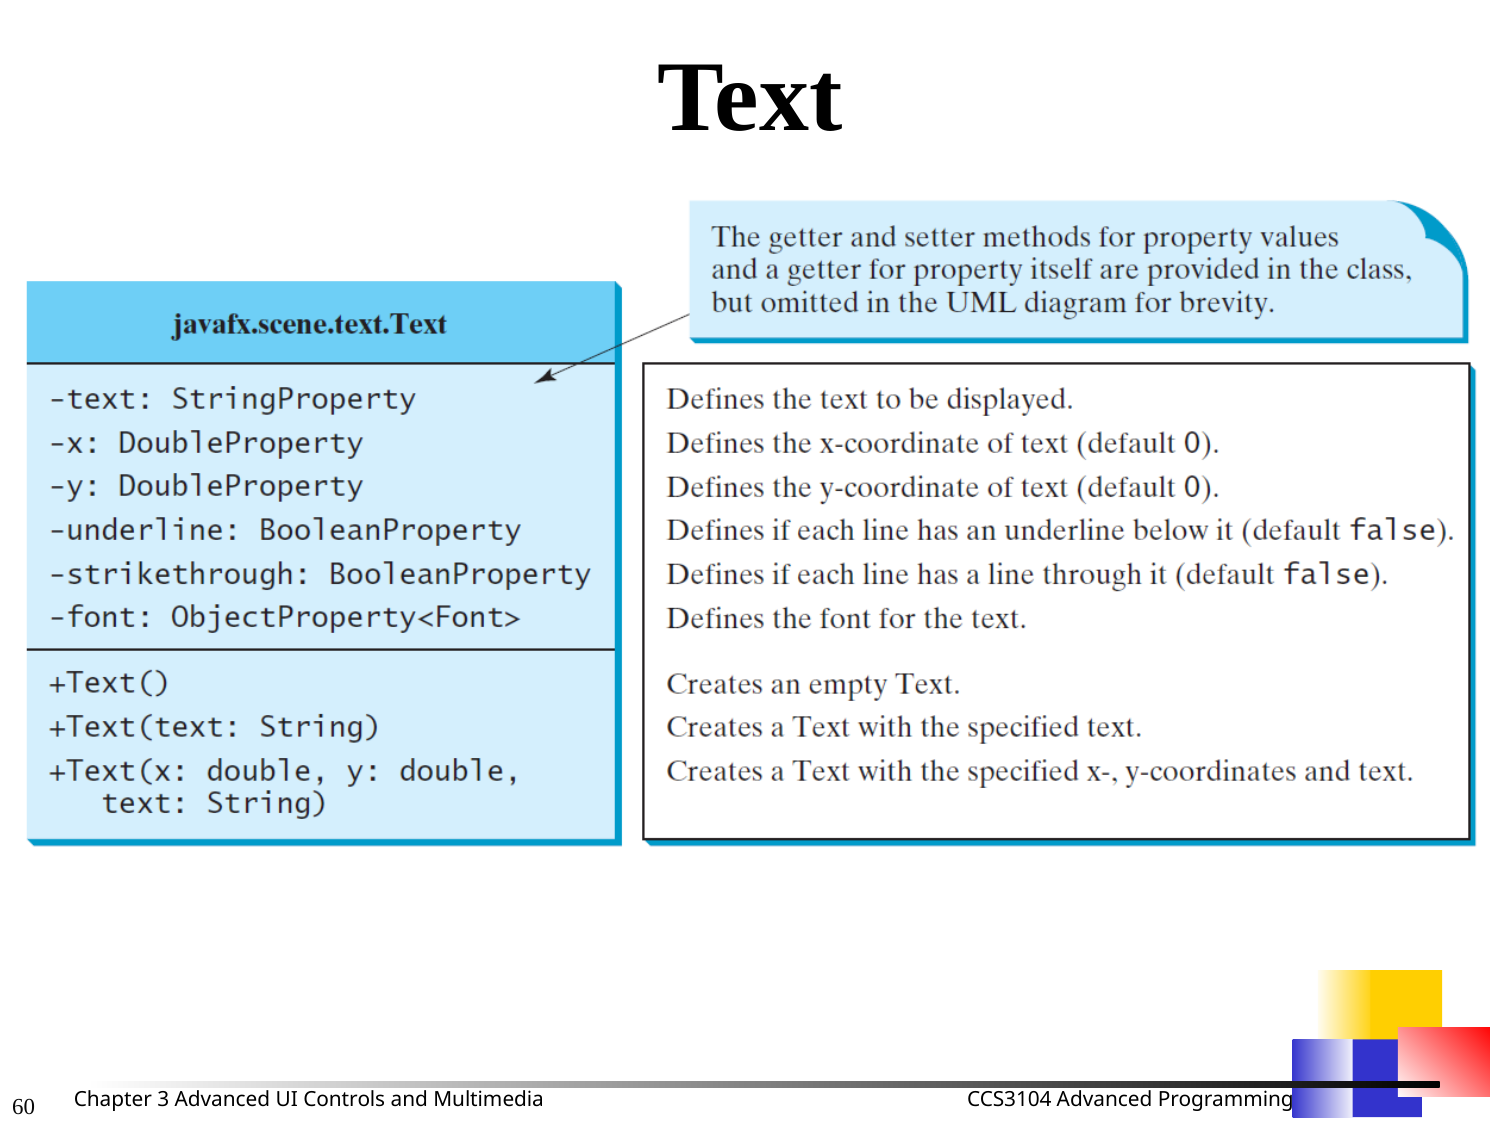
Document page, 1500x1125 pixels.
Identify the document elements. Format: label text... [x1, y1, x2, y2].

title Text [37, 24, 1463, 150]
picture [15, 193, 1485, 850]
